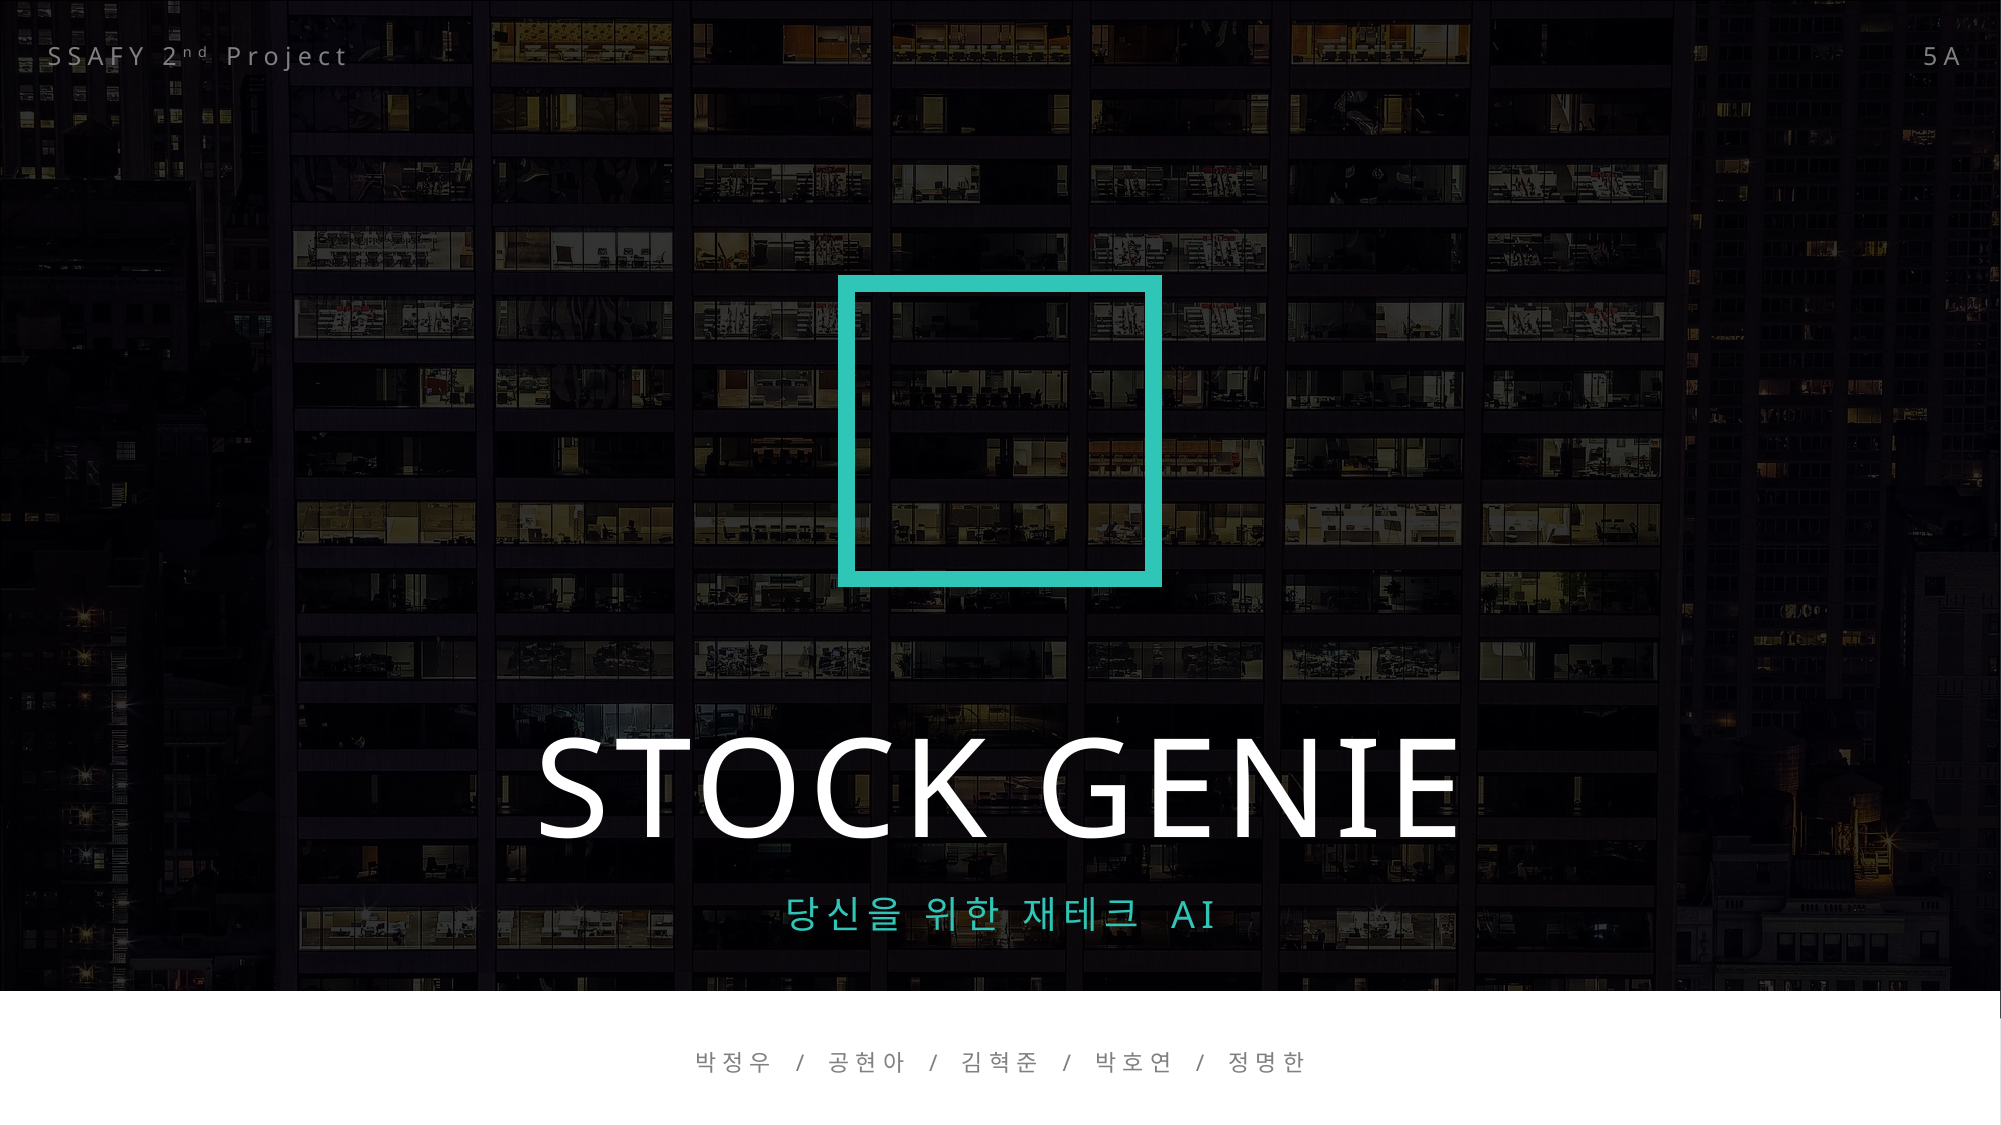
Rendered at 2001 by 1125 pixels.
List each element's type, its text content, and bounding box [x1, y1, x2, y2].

text_box SSAFY 2nd Project [32, 32, 361, 78]
text_box 박정우 / 공현아 / 김혁준 / 박호연 / 정명한 [680, 1040, 1320, 1083]
text_box 5A [1908, 32, 1975, 78]
text_box [845, 283, 1155, 580]
picture [2, 1, 1998, 991]
text_box 당신을 위한 재테크 AI [771, 883, 1229, 944]
text_box STOCK GENIE [519, 693, 1481, 873]
